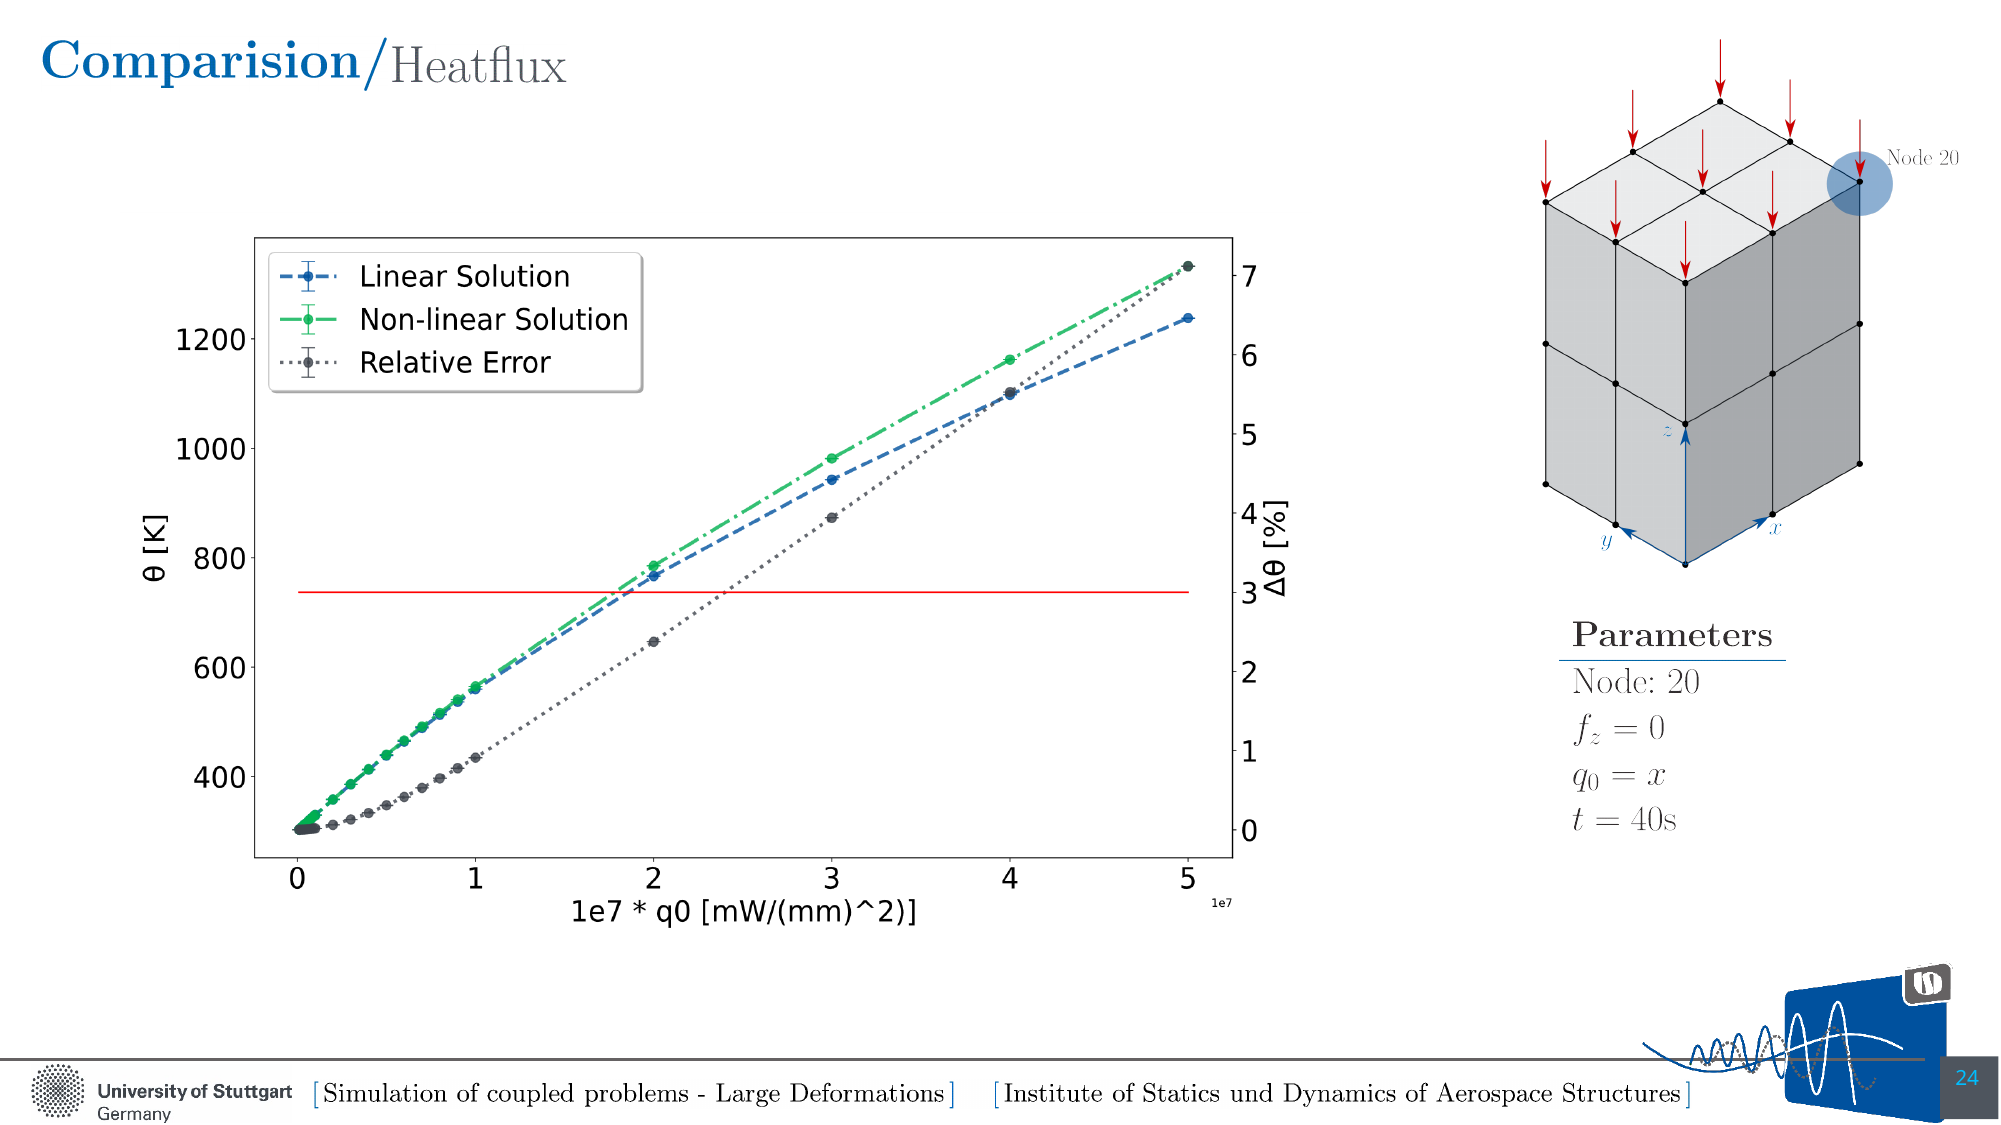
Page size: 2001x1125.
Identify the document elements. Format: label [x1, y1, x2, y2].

picture [391, 43, 567, 85]
picture [119, 212, 1312, 943]
picture [0, 961, 1953, 1123]
picture [1559, 621, 1788, 833]
picture [41, 36, 388, 92]
text_box [1481, 18, 1959, 604]
